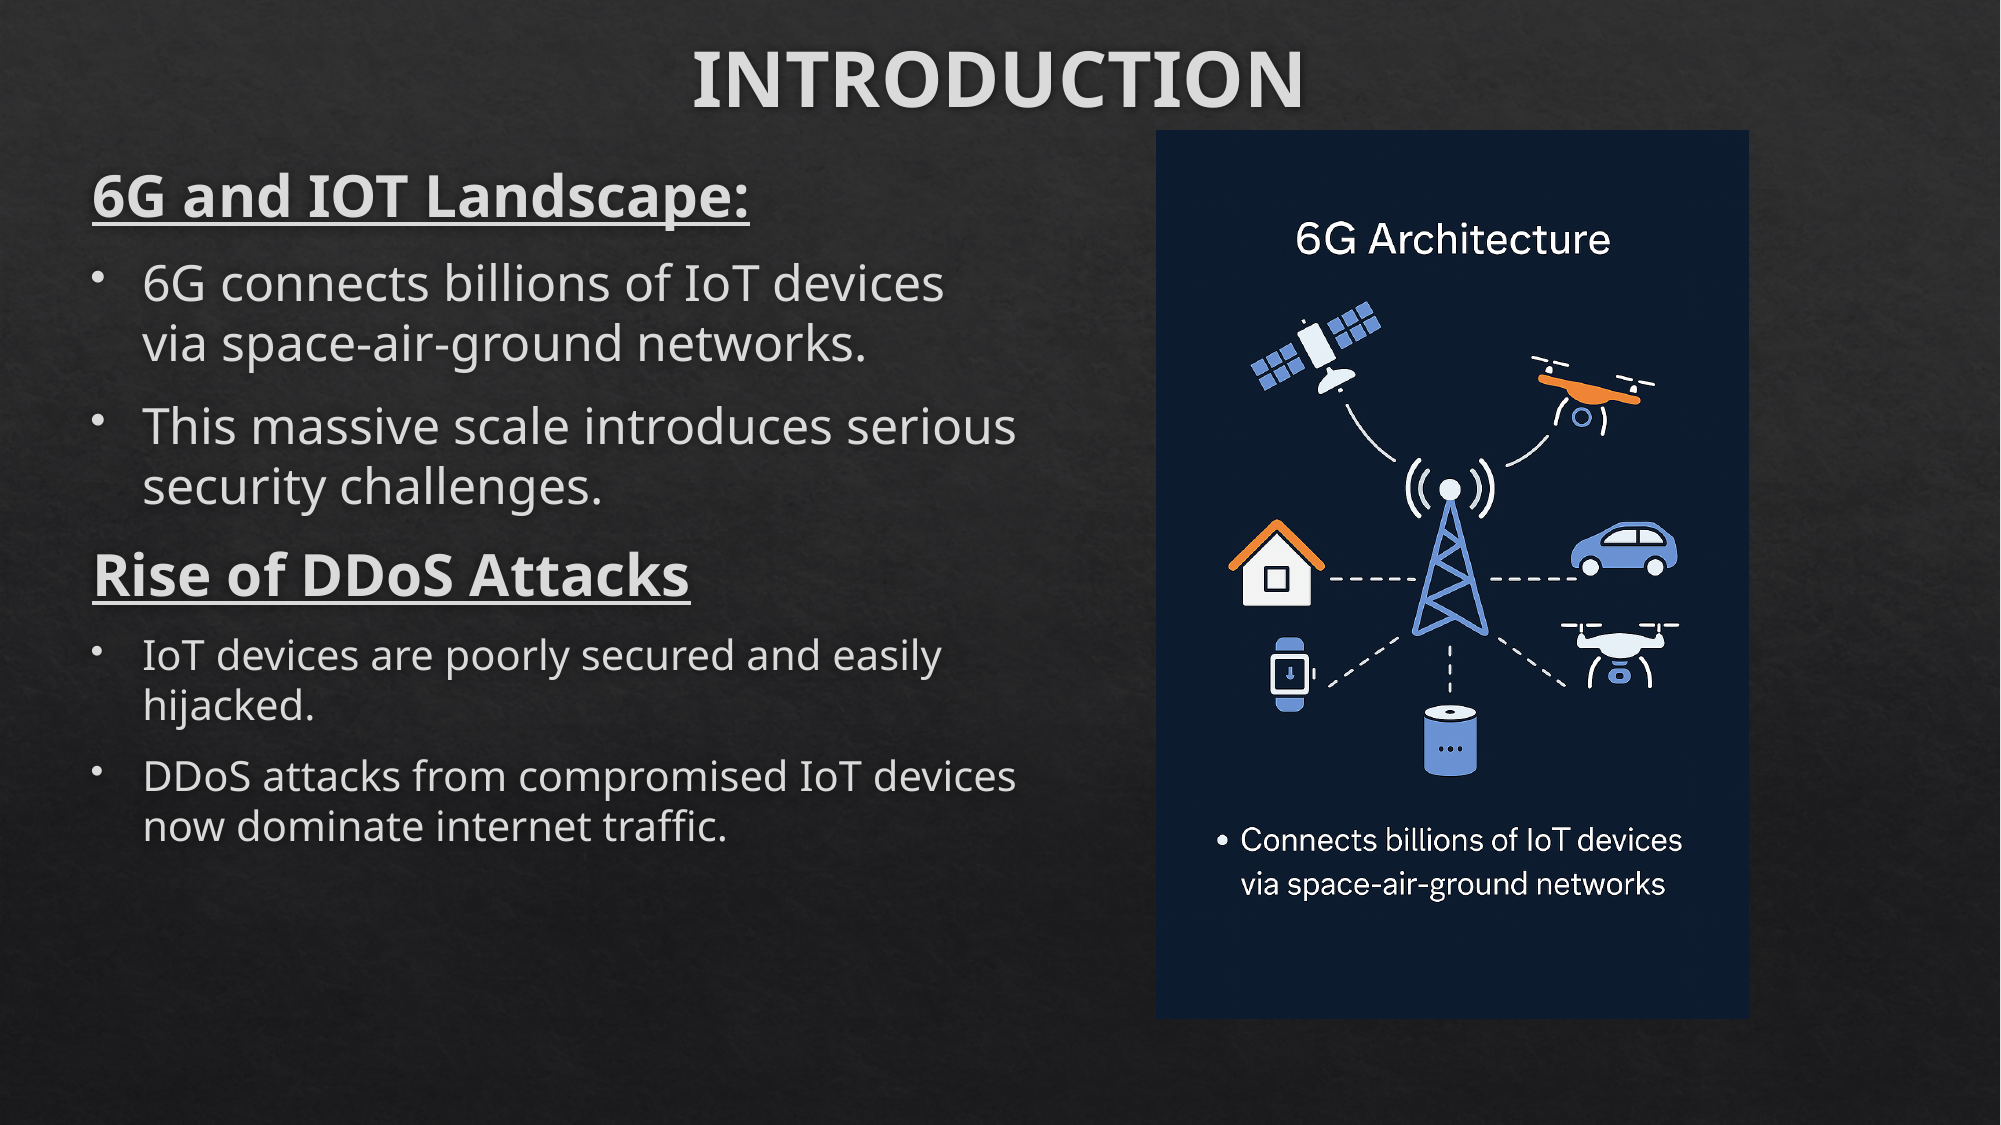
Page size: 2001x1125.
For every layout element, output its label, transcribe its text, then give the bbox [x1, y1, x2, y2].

picture [1156, 130, 1749, 1019]
title INTRODUCTION [174, 22, 1825, 131]
list 6G and IOT Landscape: 6G connects billions of IoT devices via space-air-ground networks. This massive scale introduces serious security challenges. Rise of DDoS Attacks IoT devices are poorly secured and easily hijacked. DDoS attacks from compromised IoT devices now dominate internet traffic. [70, 151, 1969, 1078]
